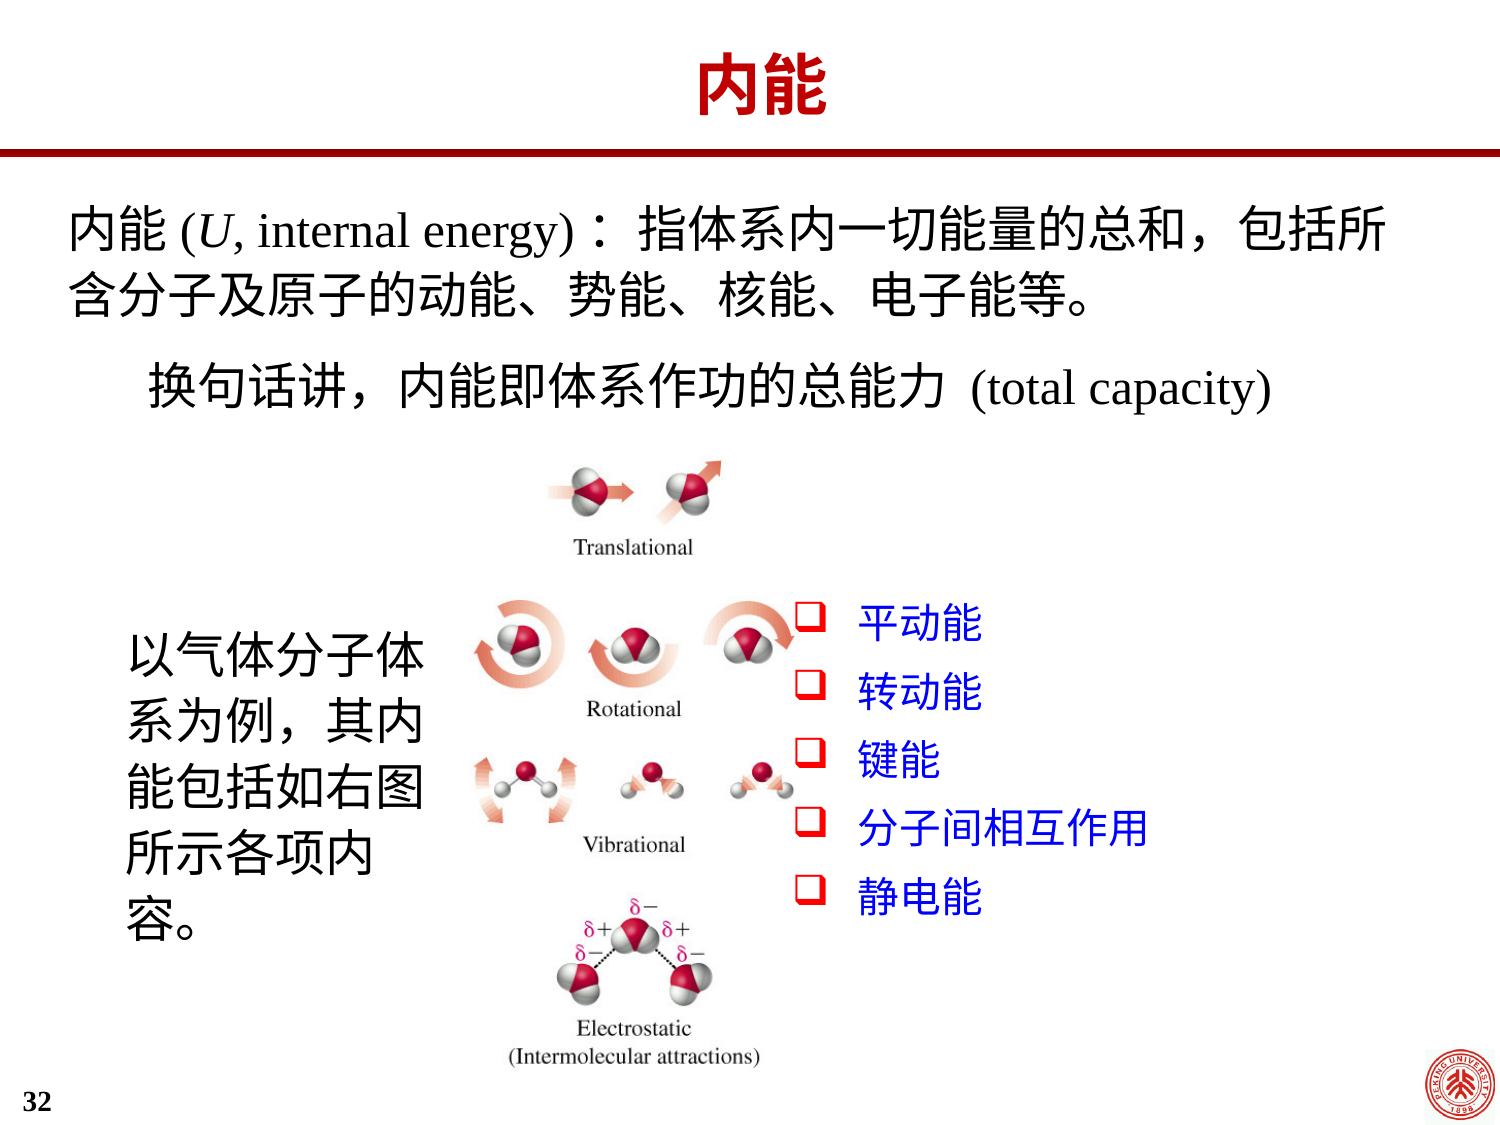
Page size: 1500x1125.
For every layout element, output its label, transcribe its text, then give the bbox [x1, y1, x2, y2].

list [454, 455, 819, 1074]
text_box 以气体分子体系为例，其内能包括如右图所示各项内容。 [110, 609, 449, 955]
text_box 内能(U, internal energy)：指体系内一切能量的总和，包括所含分子及原子的动能、势能、核能、电子能等。 换句话讲，内能即体系作功的总能力 (total capacity) [53, 184, 1431, 423]
text_box 平动能 转动能 键能 分子间相互作用 静电能 [823, 579, 1465, 928]
picture [1425, 1049, 1495, 1125]
footer 32 [0, 1074, 76, 1113]
text_box 内能 [123, 20, 1399, 146]
text_box [0, 149, 1500, 157]
